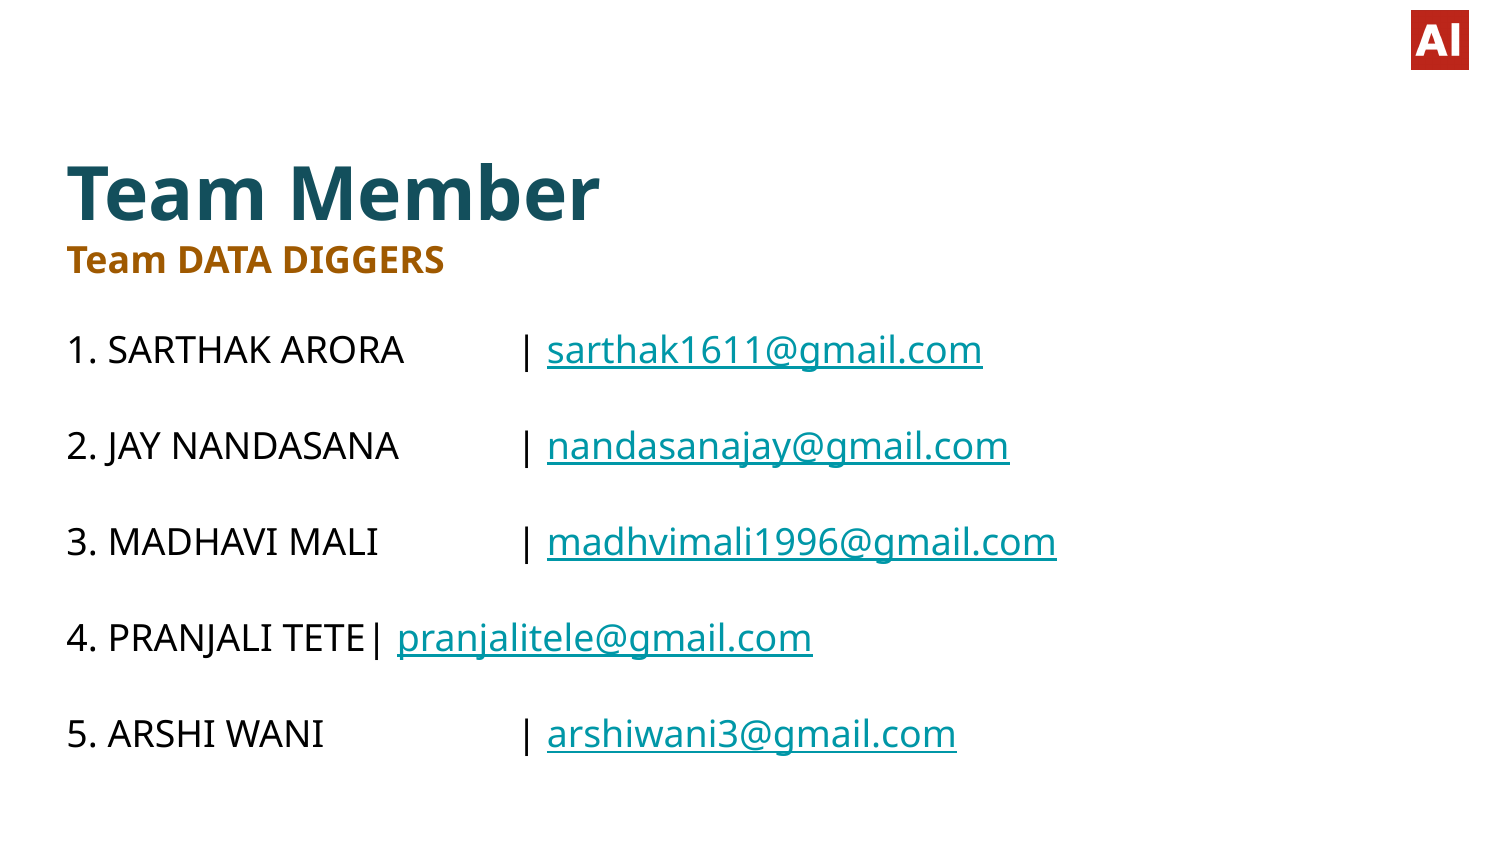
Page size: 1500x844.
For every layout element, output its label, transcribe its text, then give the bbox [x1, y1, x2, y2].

picture [1411, 10, 1469, 70]
title [51, 83, 1449, 705]
text_box Team Member Team DATA DIGGERS 1. SARTHAK ARORA | sarthak1611@gmail.com 2. JAY NANDASANA | nandasanajay@gmail.com 3. MADHAVI MALI | madhvimali1996@gmail.com 4. PRANJALI TETE | pranjalitele@gmail.com 5. ARSHI WANI | arshiwani3@gmail.com [51, 138, 1197, 814]
